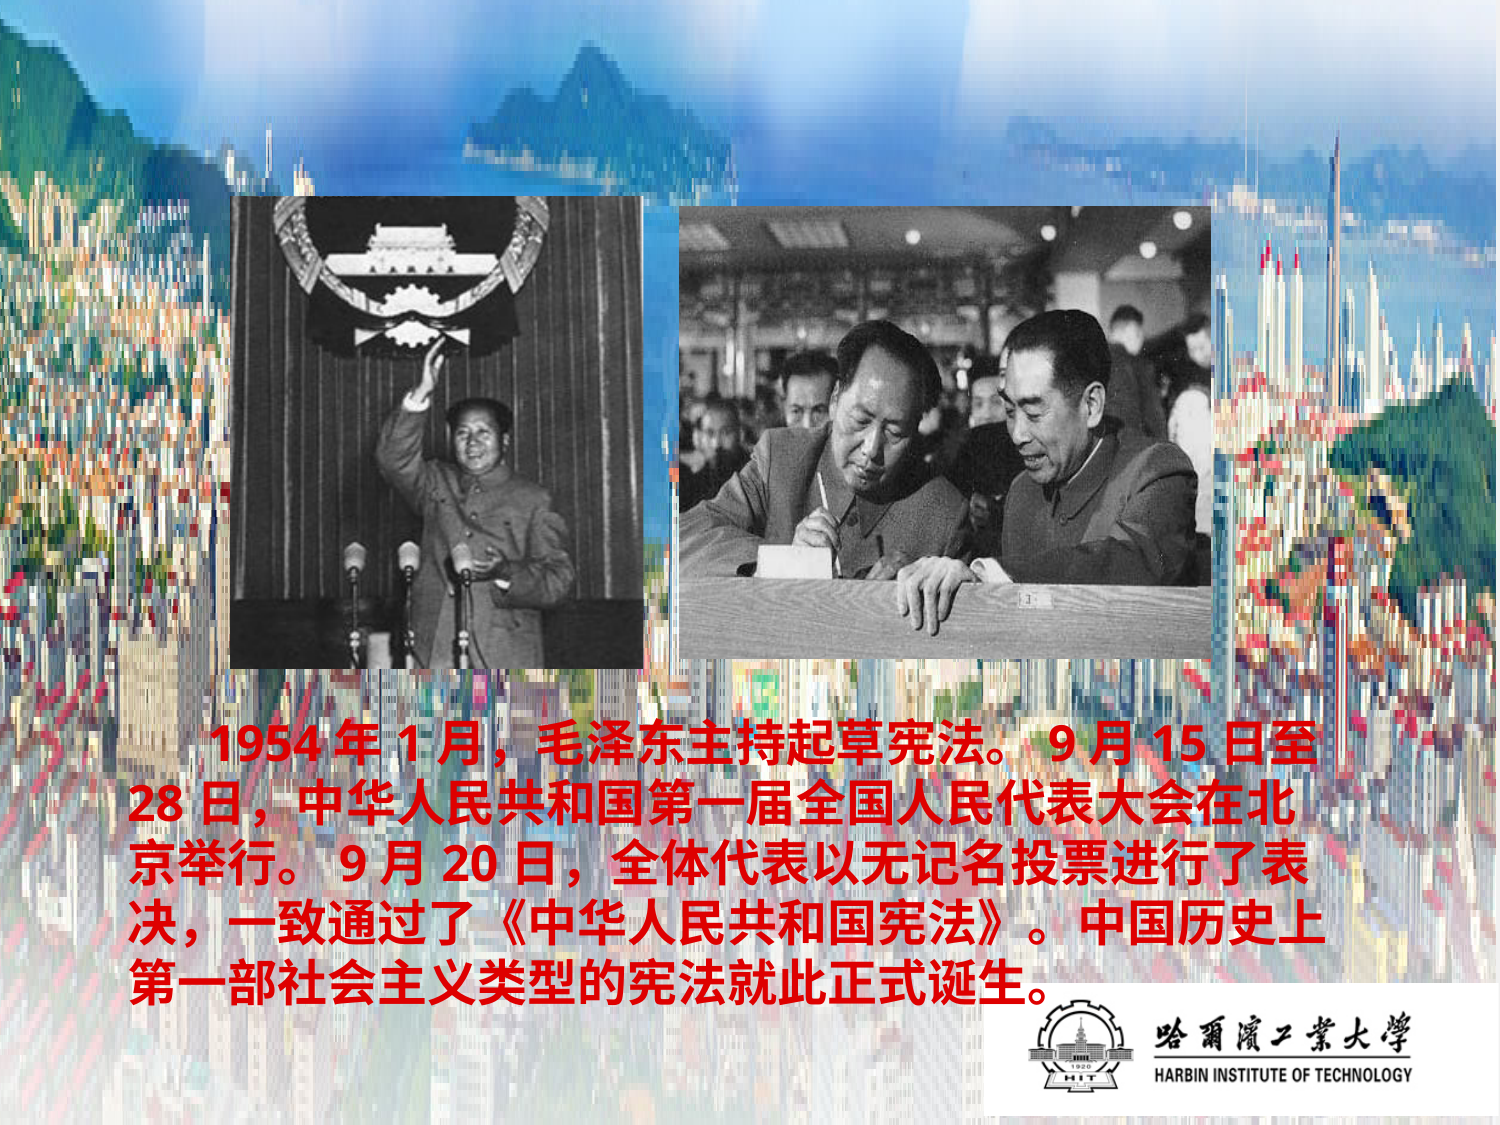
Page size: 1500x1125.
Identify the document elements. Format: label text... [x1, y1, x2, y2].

picture [0, 0, 1500, 1125]
text_box 1954年1月，毛泽东主持起草宪法。9月15日至28日，中华人民共和国第一届全国人民代表大会在北京举行。9月20日，全体代表以无记名投票进行了表决，一致通过了《中华人民共和国宪法》。中国历史上第一部社会主义类型的宪法就此正式诞生。 [112, 704, 1353, 1019]
